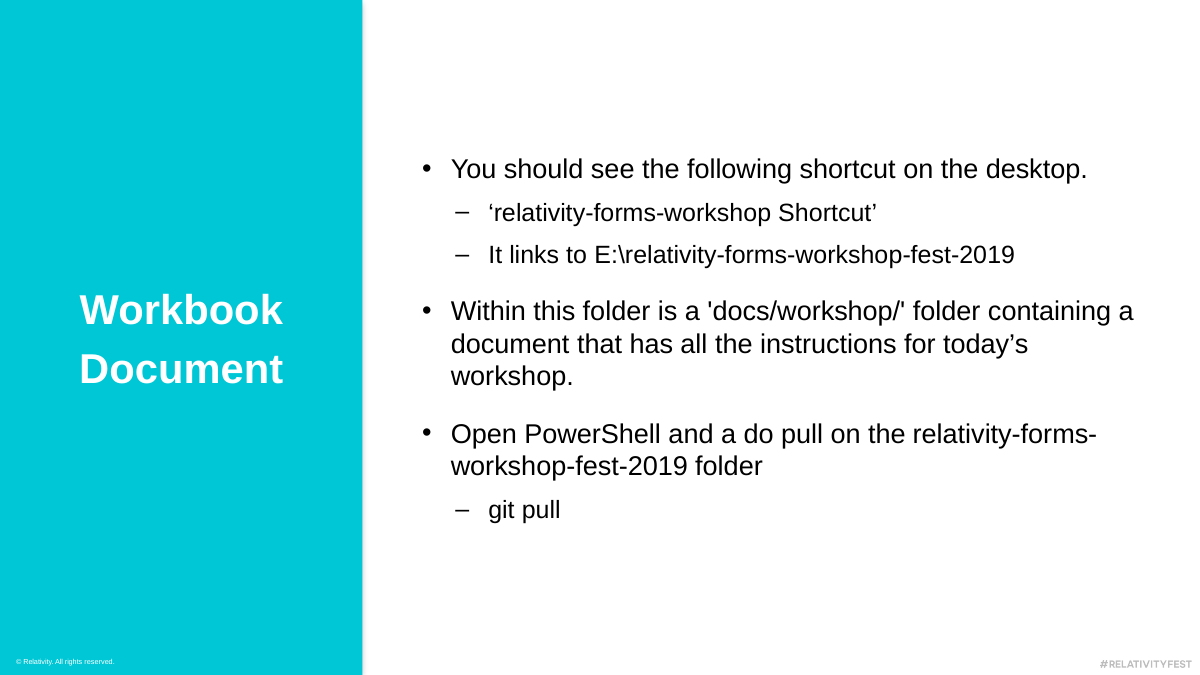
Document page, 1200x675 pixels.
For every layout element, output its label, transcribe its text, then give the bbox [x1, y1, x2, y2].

list You should see the following shortcut on the desktop. ‘relativity-forms-workshop Shortcut’ It links to E:\relativity-forms-workshop-fest-2019 Within this folder is a 'docs/workshop/' folder containing a document that has all the instructions for today’s workshop. Open PowerShell and a do pull on the relativity-forms-workshop-fest-2019 folder git pull [412, 69, 1163, 606]
picture [1100, 660, 1192, 668]
list Workbook Document [9, 200, 354, 475]
